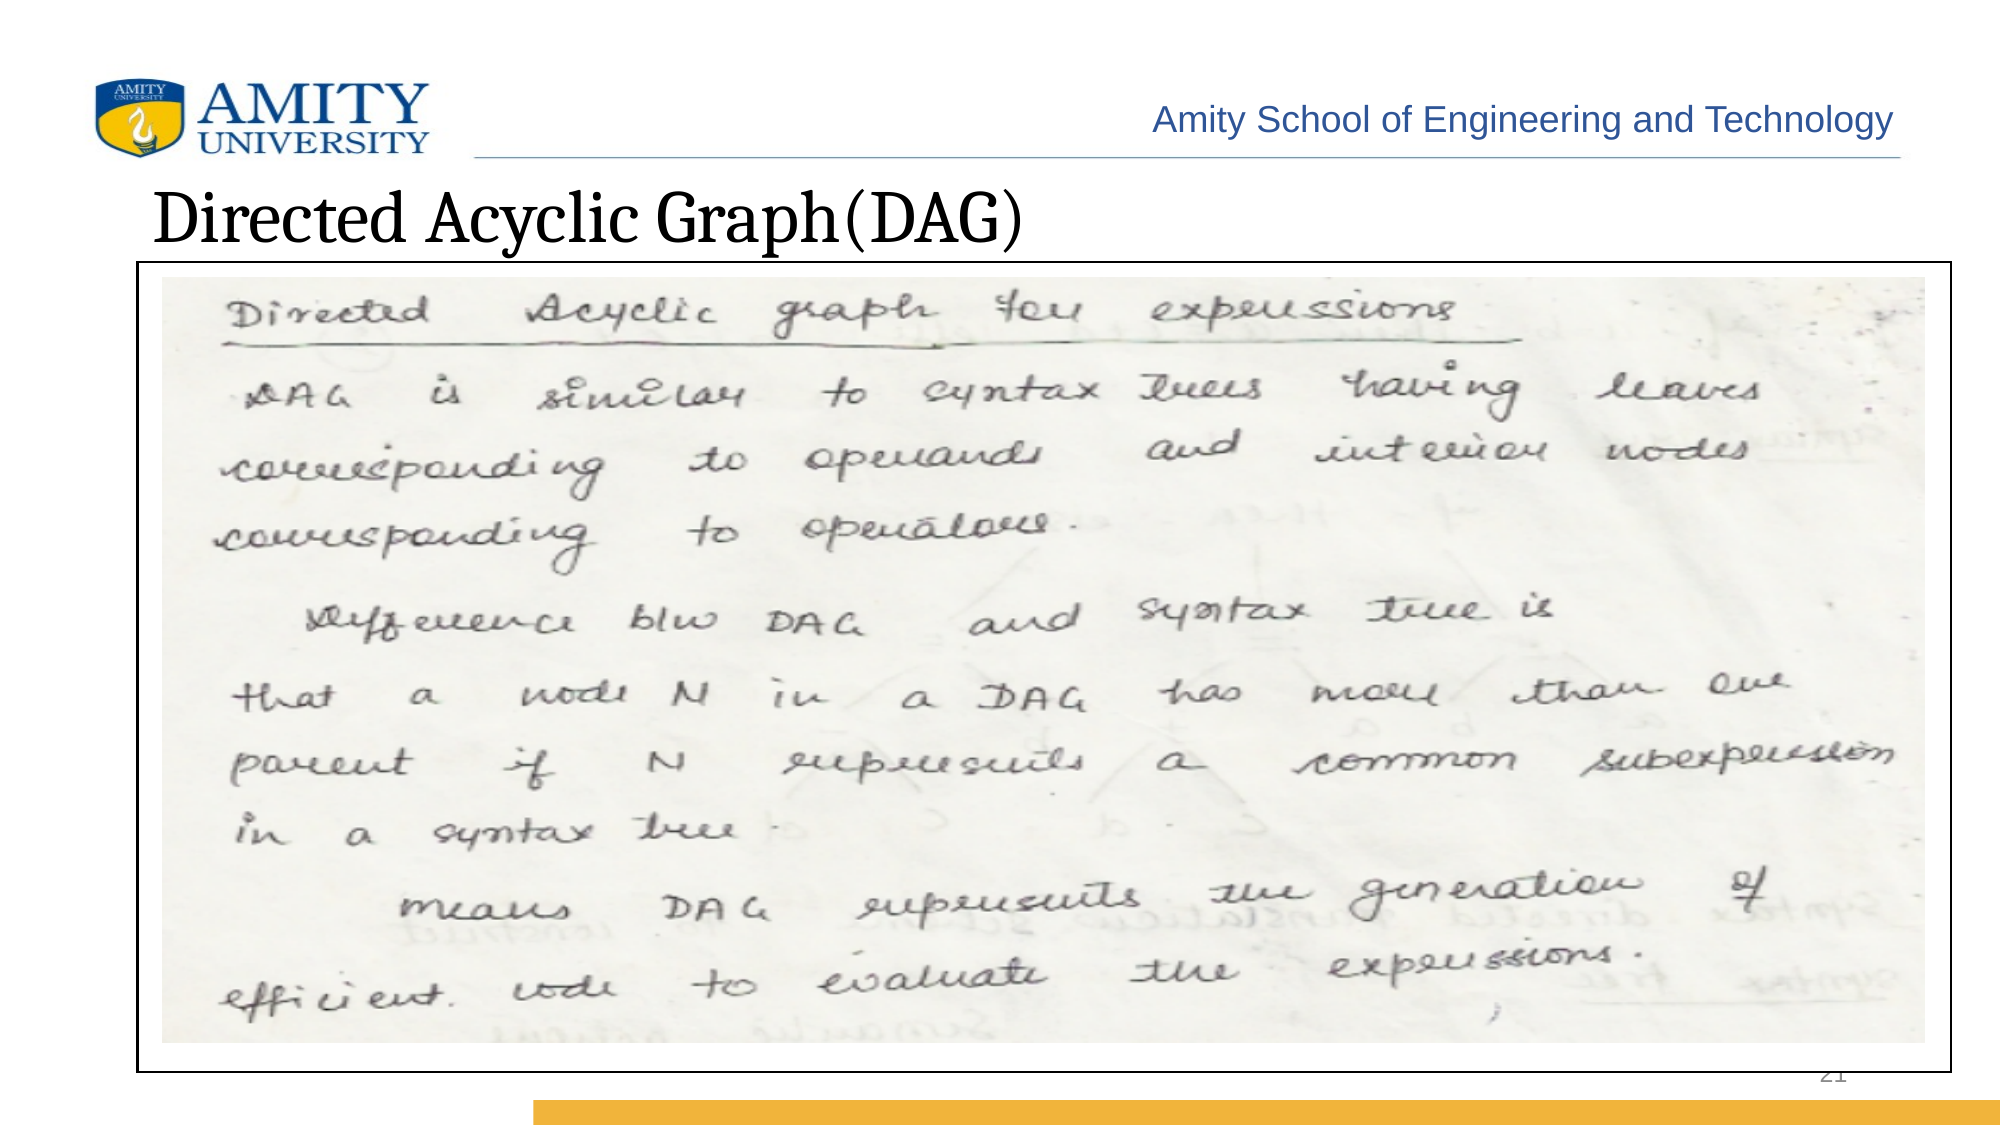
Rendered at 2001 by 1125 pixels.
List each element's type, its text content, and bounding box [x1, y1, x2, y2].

picture [1863, 129, 1869, 137]
text_box [136, 261, 1952, 1073]
slide_number 21 [1412, 1073, 1863, 1103]
picture [162, 277, 1925, 1043]
picture [1863, 114, 1869, 130]
title Directed Acyclic Graph(DAG) [137, 59, 1863, 261]
picture [0, 0, 2000, 188]
